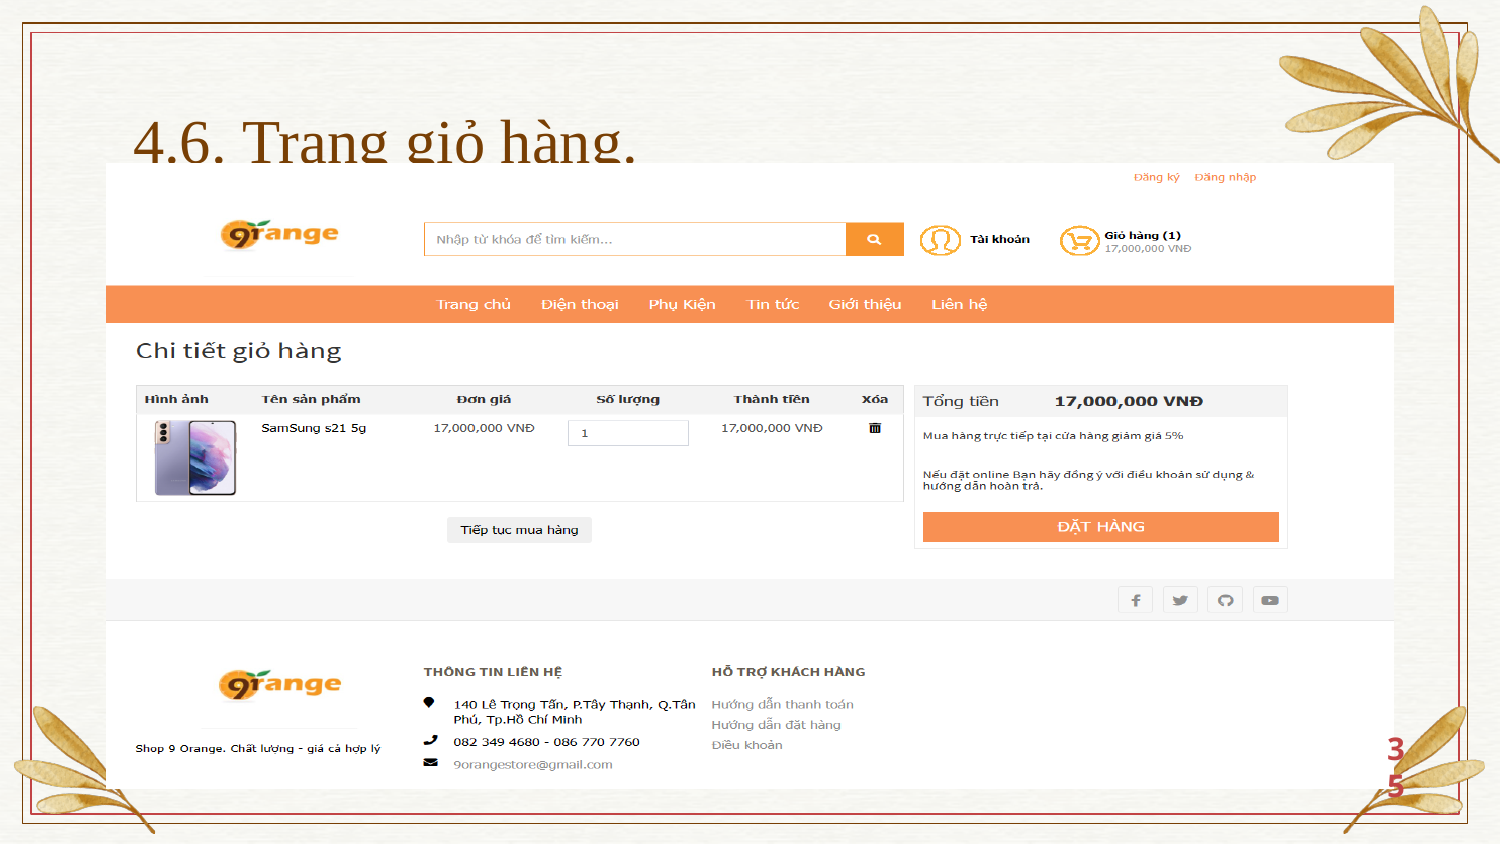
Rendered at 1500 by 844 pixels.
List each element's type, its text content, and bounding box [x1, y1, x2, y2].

picture [0, 0, 1500, 844]
title 4.6. Trang giỏ hàng. [118, 88, 1382, 162]
text_box 35 [1397, 743, 1438, 789]
